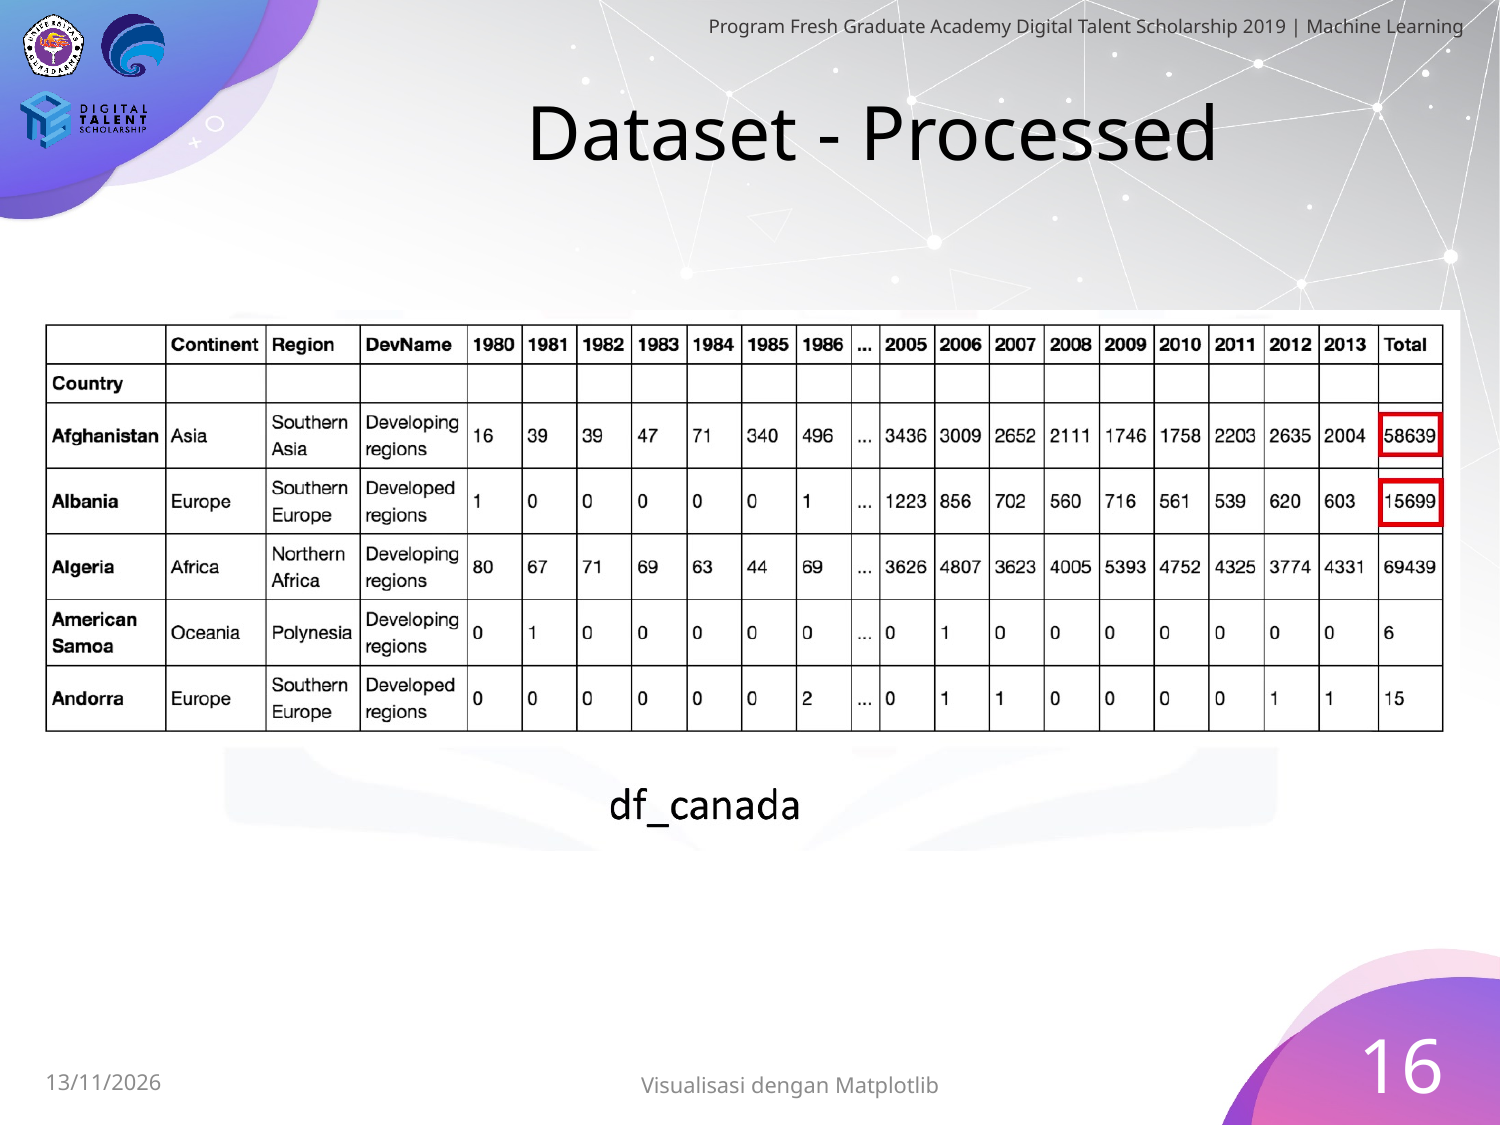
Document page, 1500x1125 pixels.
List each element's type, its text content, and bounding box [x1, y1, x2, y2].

title Dataset - Processed [271, 66, 1477, 207]
footer Visualisasi dengan Matplotlib [386, 1055, 1195, 1114]
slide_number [30, 1053, 272, 1114]
slide_number 16 [1327, 1025, 1477, 1115]
picture [0, 0, 1500, 1125]
